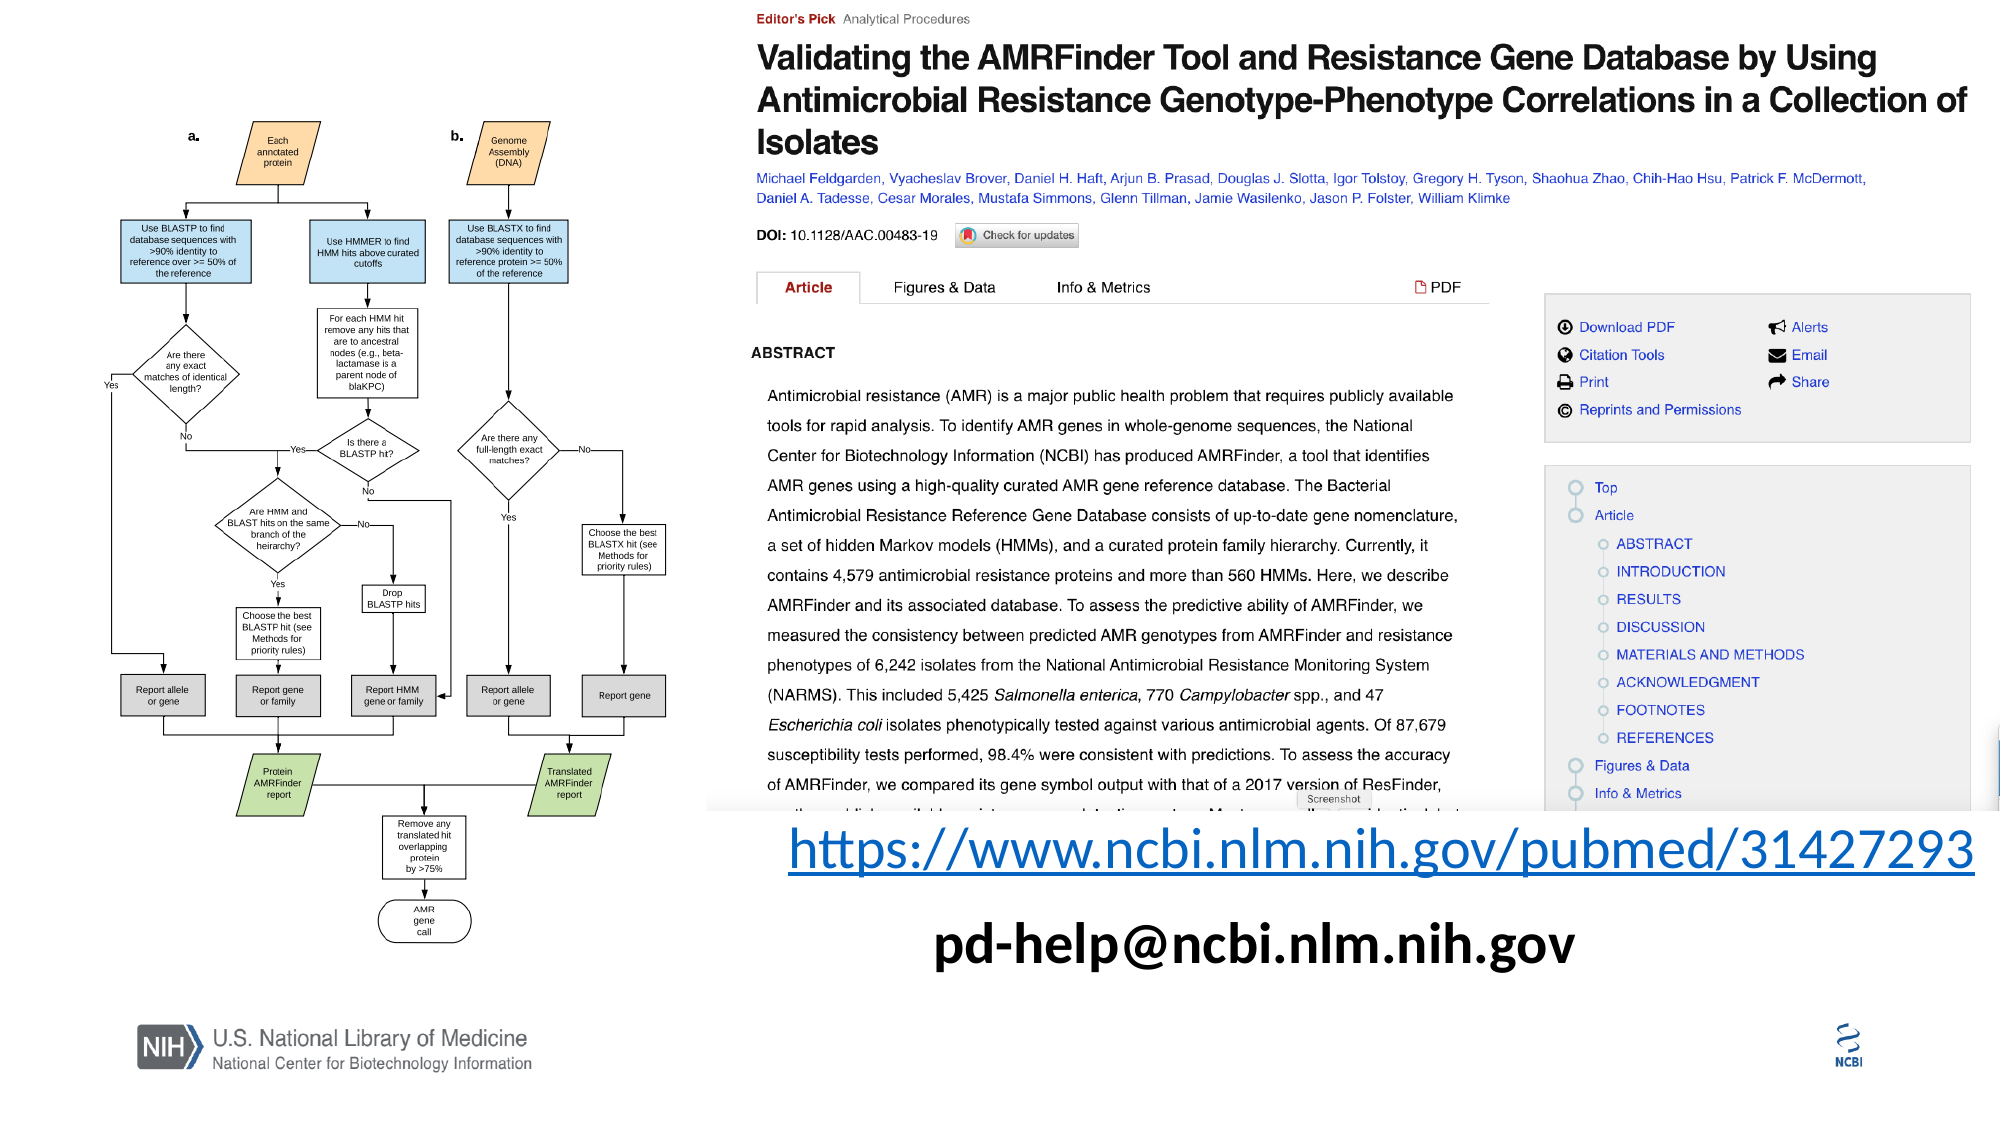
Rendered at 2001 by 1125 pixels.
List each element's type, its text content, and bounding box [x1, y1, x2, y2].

picture [707, 7, 2000, 811]
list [62, 108, 708, 959]
text_box https://www.ncbi.nlm.nih.gov/pubmed/31427293 [773, 811, 1991, 888]
text_box pd-help@ncbi.nlm.nih.gov [918, 897, 1591, 983]
